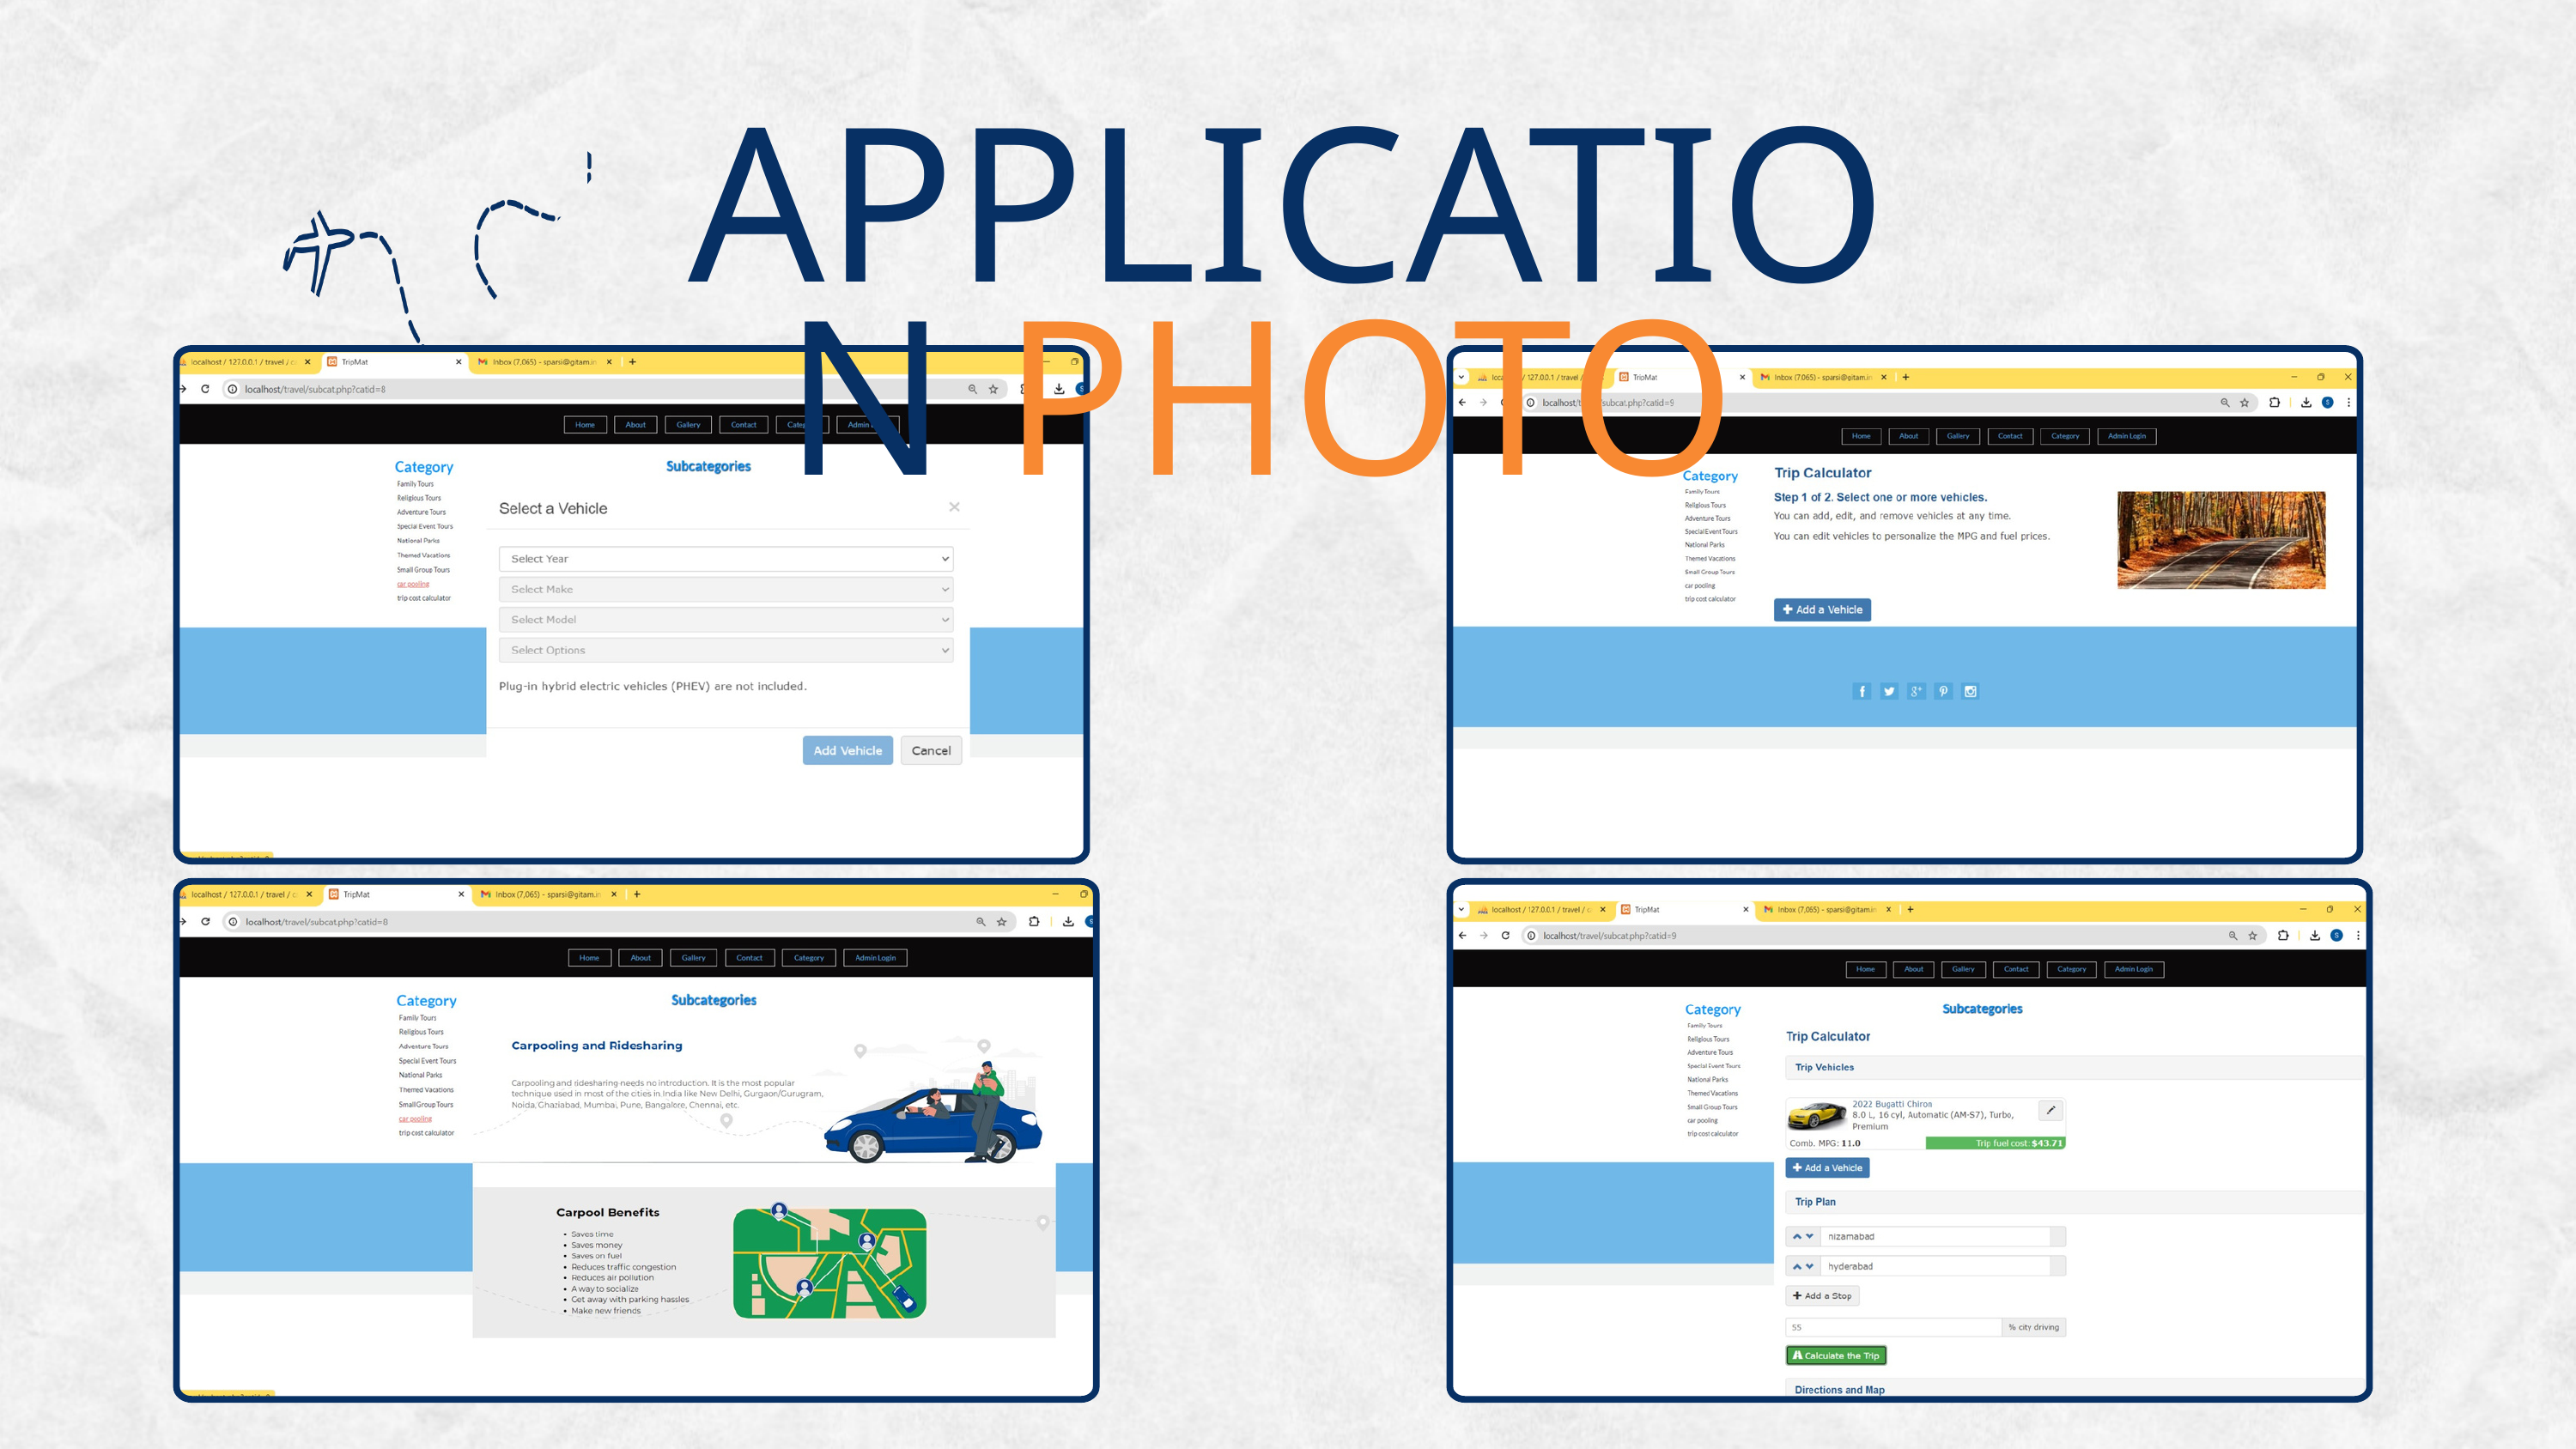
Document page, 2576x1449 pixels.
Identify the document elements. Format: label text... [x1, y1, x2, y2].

text_box [0, 0, 2576, 1449]
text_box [176, 348, 1087, 862]
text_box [1449, 881, 2370, 1400]
text_box APPLICATION PHOTO [631, 131, 1945, 518]
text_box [1449, 348, 2360, 862]
text_box [276, 43, 604, 345]
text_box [176, 881, 1097, 1400]
